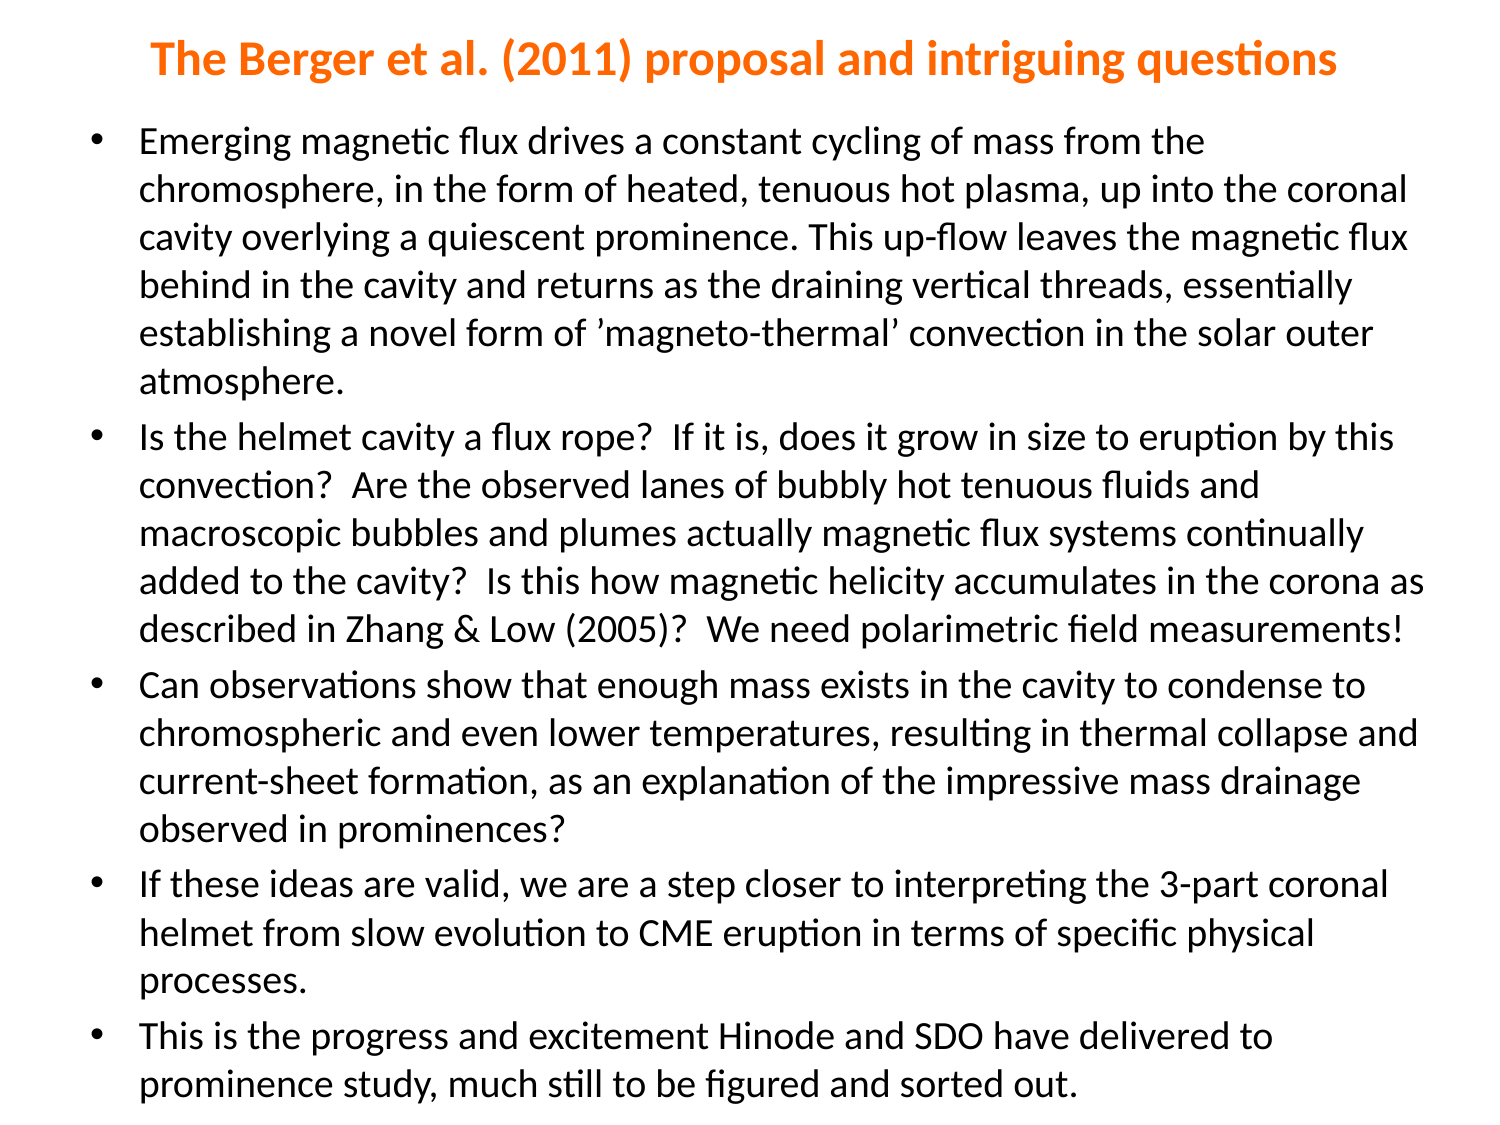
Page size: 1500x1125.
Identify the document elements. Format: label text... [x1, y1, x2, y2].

text_box [161, 1001, 192, 1062]
title The Berger et al. (2011) proposal and intriguing questions [75, 0, 1425, 107]
list Emerging magnetic flux drives a constant cycling of mass from the chromosphere, in the form of heated, tenuous hot plasma, up into the coronal cavity overlying a quiescent prominence. This up-flow leaves the magnetic flux behind in the cavity and returns as the draining vertical threads, essentially establishing a novel form of ’magneto-thermal’ convection in the solar outer atmosphere. Is the helmet cavity a flux rope? If it is, does it grow in size to eruption by this convection? Are the observed lanes of bubbly hot tenuous fluids and macroscopic bubbles and plumes actually magnetic flux systems continually added to the cavity? Is this how magnetic helicity accumulates in the corona as described in Zhang & Low (2005)? We need polarimetric field measurements! Can observations show that enough mass exists in the cavity to condense to chromospheric and even lower temperatures, resulting in thermal collapse and current-sheet formation, as an explanation of the impressive mass drainage observed in prominences? If these ideas are valid, we are a step closer to interpreting the 3-part coronal helmet from slow evolution to CME eruption in terms of specific physical processes. This is the progress and excitement Hinode and SDO have delivered to prominence study, much still to be figured and sorted out. [75, 107, 1467, 1125]
